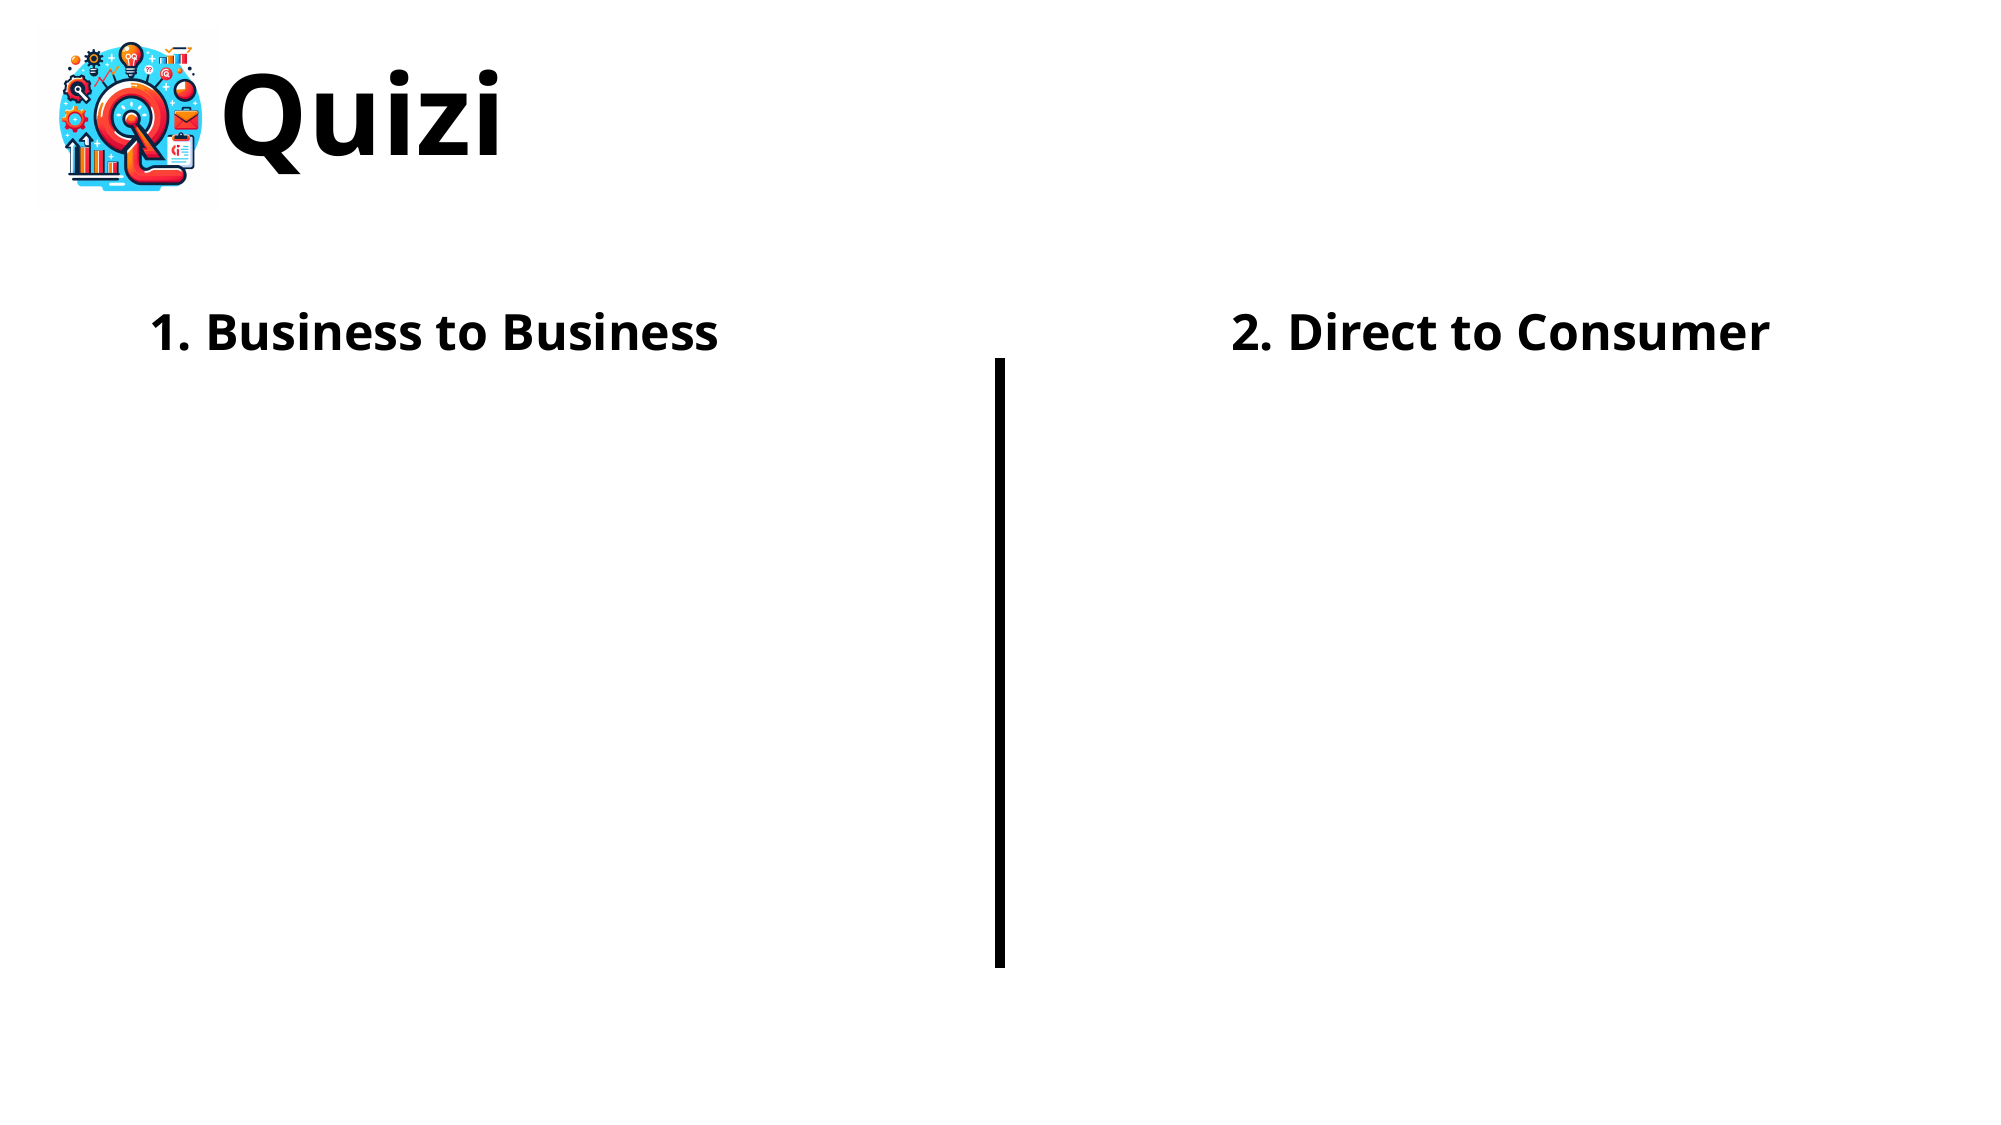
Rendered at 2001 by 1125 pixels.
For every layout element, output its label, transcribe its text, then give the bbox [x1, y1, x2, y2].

picture [37, 27, 221, 211]
text_box Quizi [221, 48, 525, 190]
text_box 1. Business to Business [48, 264, 821, 405]
text_box 2. Direct to Consumer [1115, 264, 1888, 405]
